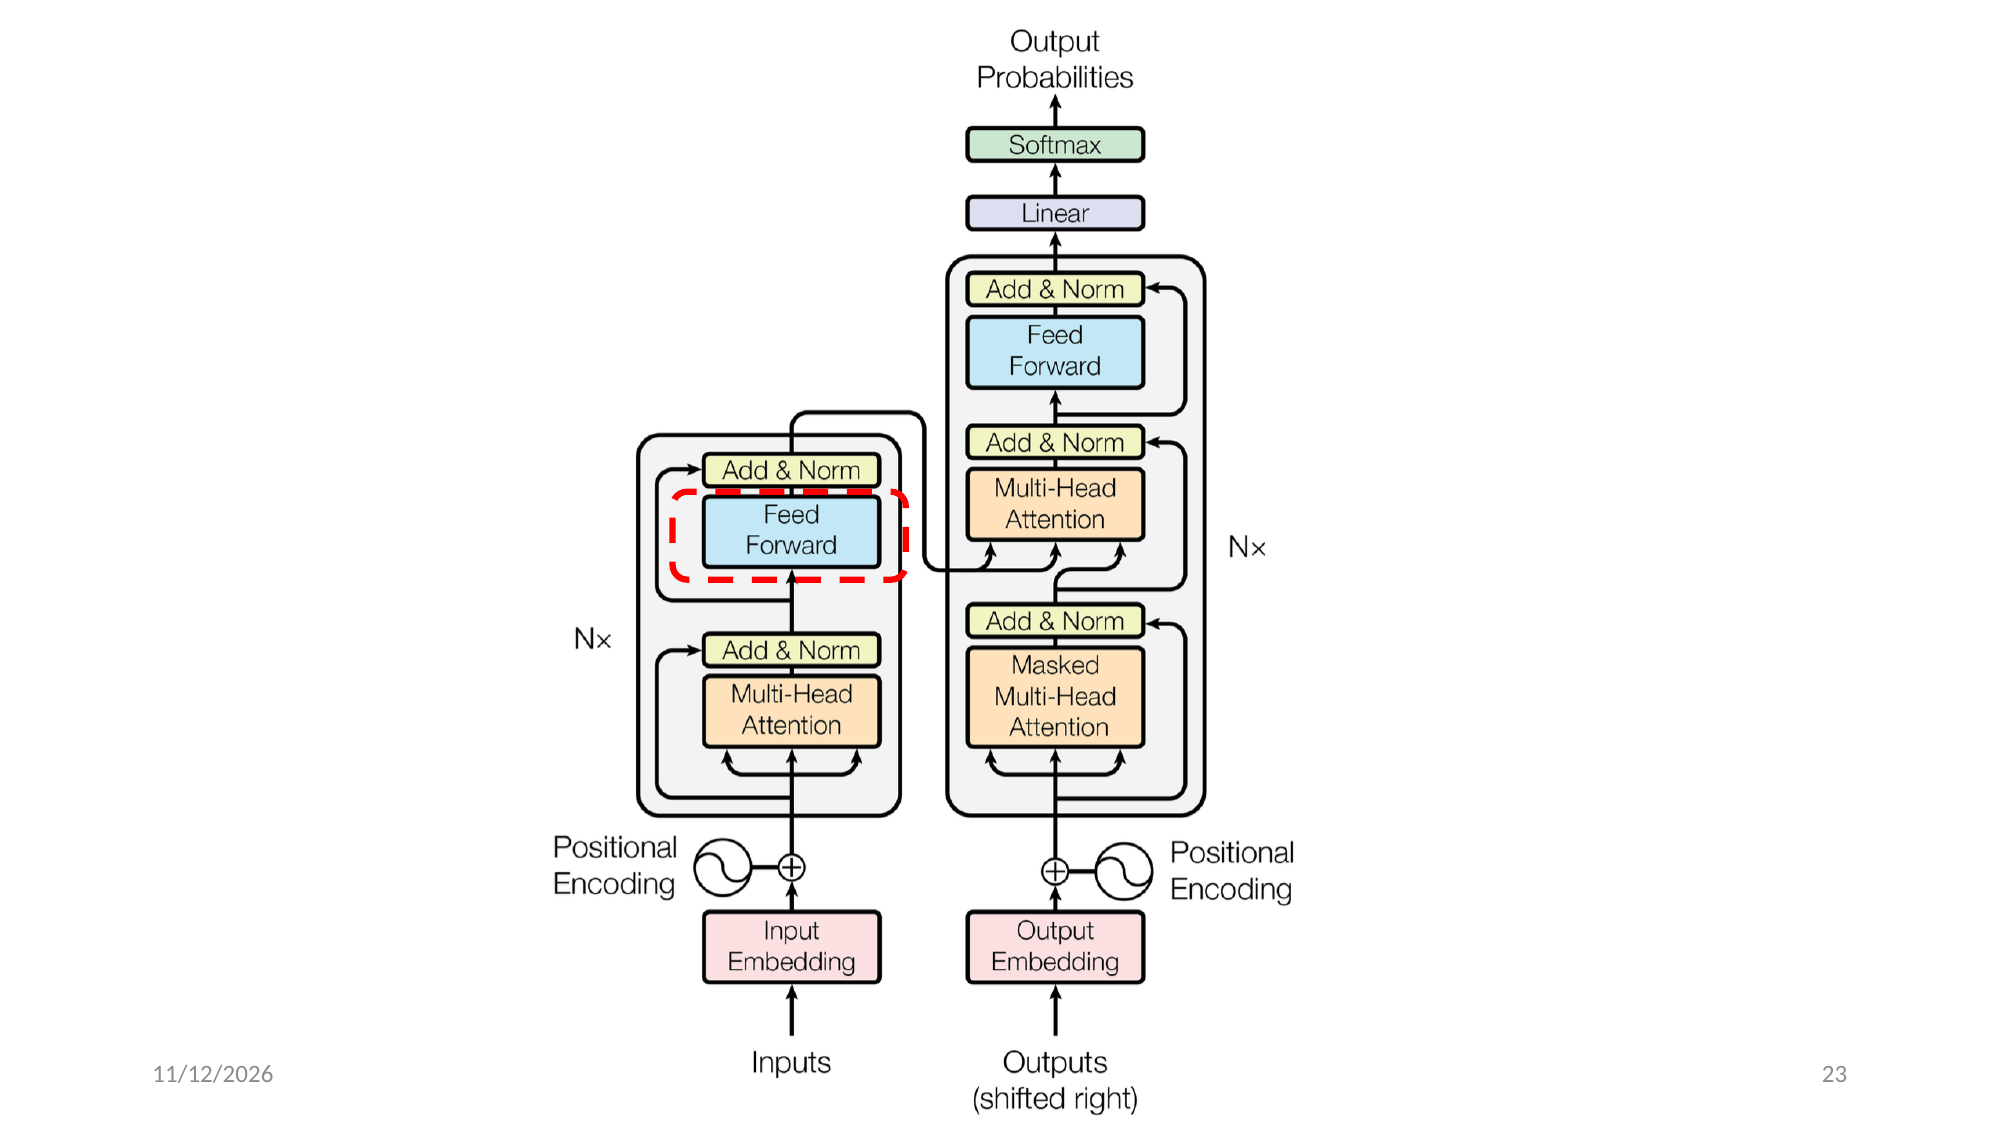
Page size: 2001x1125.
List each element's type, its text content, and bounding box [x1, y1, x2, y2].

slide_number 23 [1412, 1042, 1863, 1103]
picture [539, 22, 1312, 1125]
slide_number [137, 1042, 539, 1103]
